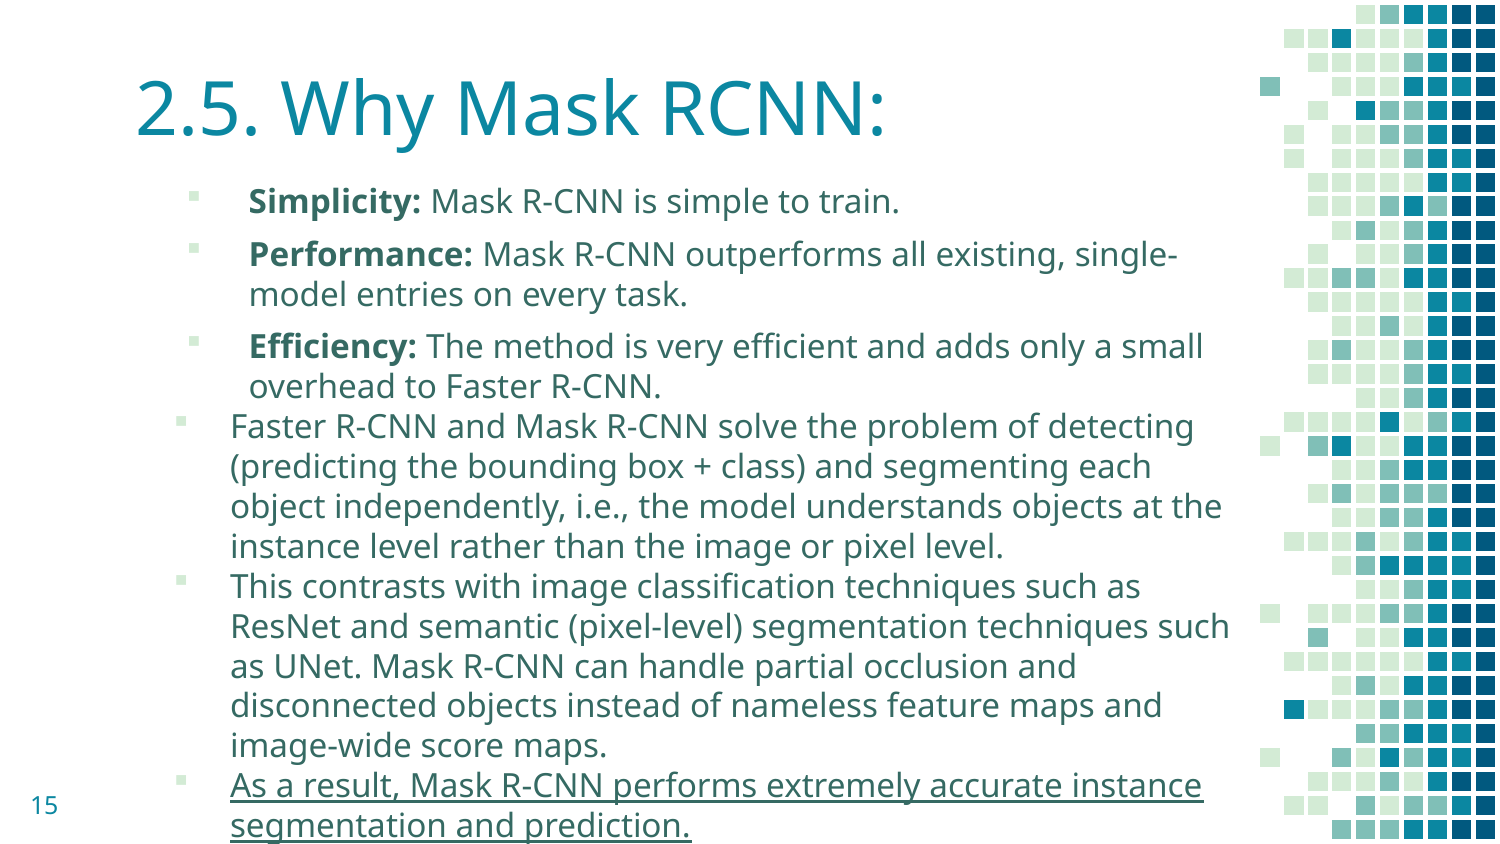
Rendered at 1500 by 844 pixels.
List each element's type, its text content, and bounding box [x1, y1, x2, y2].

title 2.5. Why Mask RCNN: [120, 24, 1230, 166]
text_box [674, 346, 825, 497]
list Simplicity: Mask R-CNN is simple to train. Performance: Mask R-CNN outperforms all existing, single-model entries on every task. Efficiency: The method is very efficient and adds only a small overhead to Faster R-CNN. Faster R-CNN and Mask R-CNN solve the problem of detecting (predicting the bounding box + class) and segmenting each object independently, i.e., the model understands objects at the instance level rather than the image or pixel level. This contrasts with image classification techniques such as ResNet and semantic (pixel-level) segmentation techniques such as UNet. Mask R-CNN can handle partial occlusion and disconnected objects instead of nameless feature maps and image-wide score maps. As a result, Mask R-CNN performs extremely accurate instance segmentation and prediction. [158, 165, 1268, 655]
slide_number 15 [15, 774, 105, 839]
